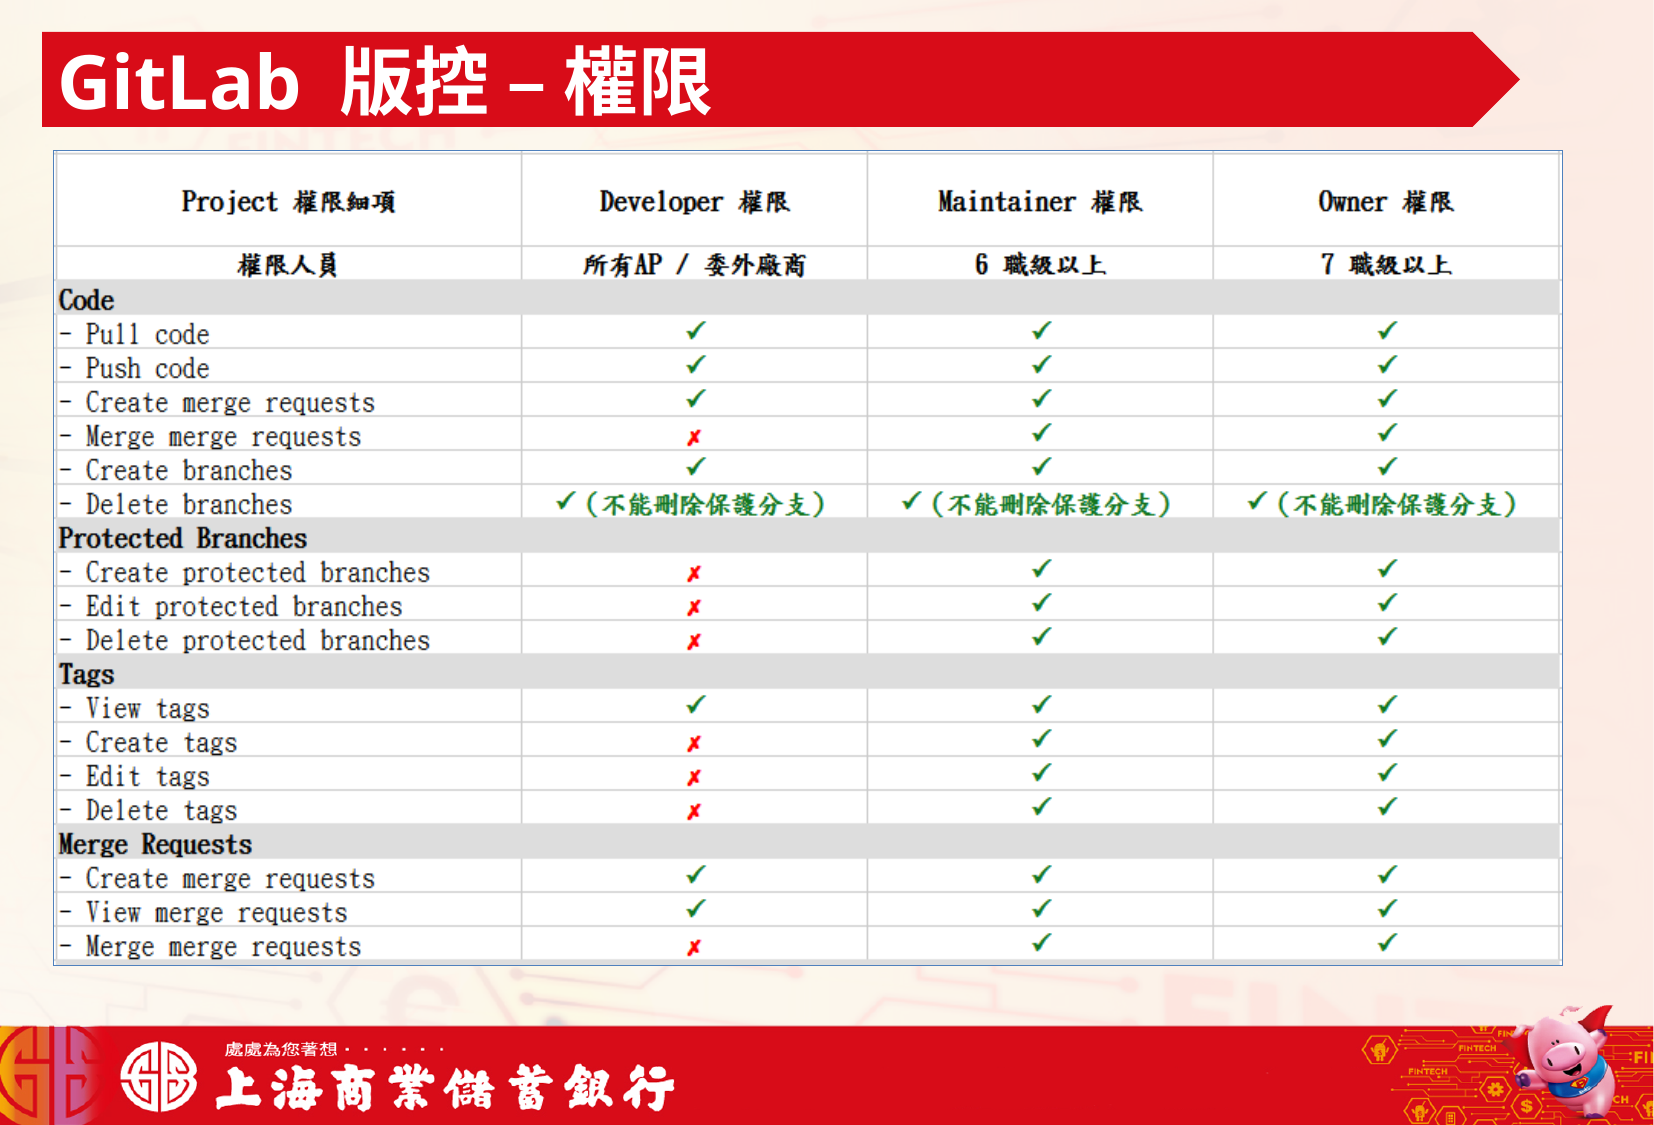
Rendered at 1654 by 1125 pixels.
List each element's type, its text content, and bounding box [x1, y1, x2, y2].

text_box GitLab 版控 – 權限 [42, 31, 1521, 127]
picture [0, 0, 1654, 1125]
